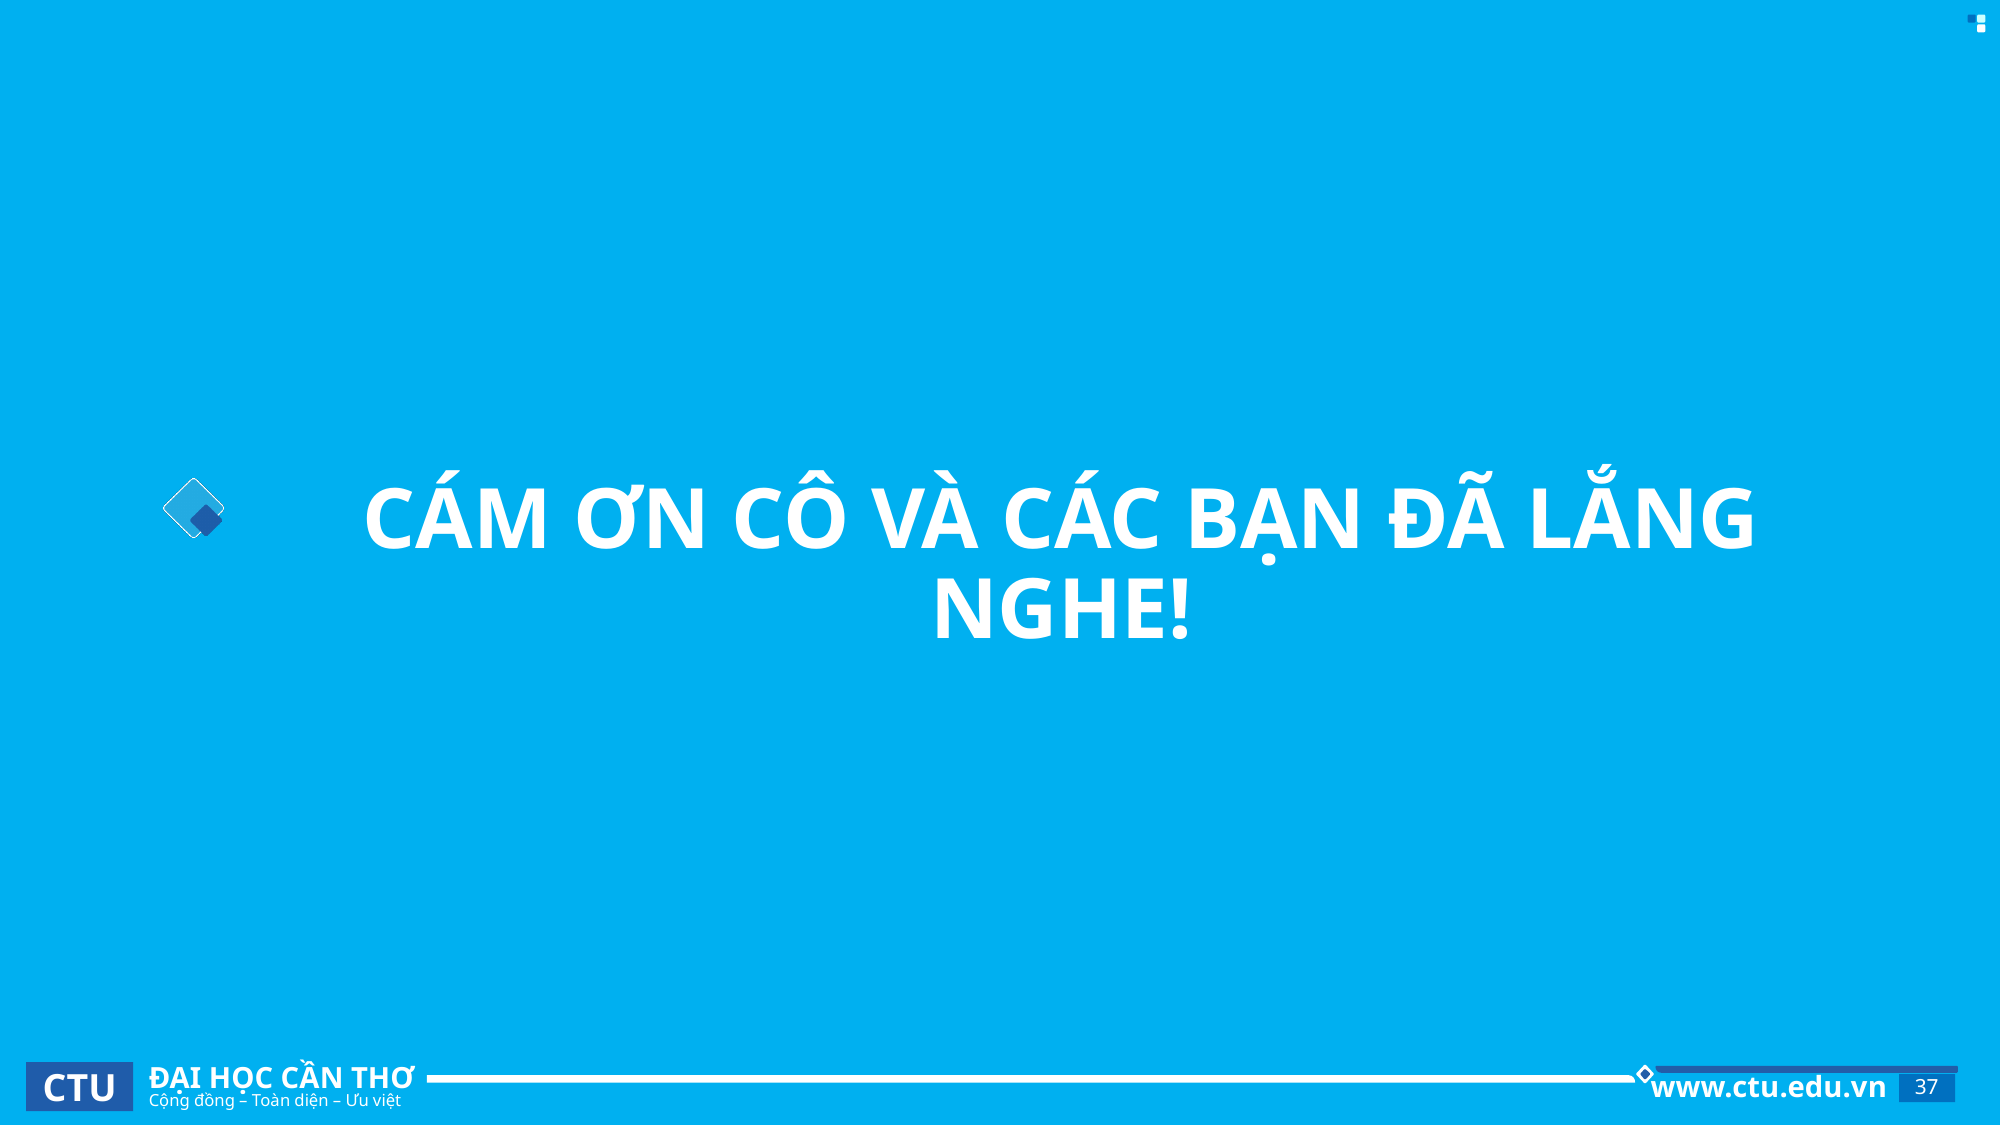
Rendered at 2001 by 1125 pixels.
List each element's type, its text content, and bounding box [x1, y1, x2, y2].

title CÁM ƠN CÔ VÀ CÁC BẠN ĐÃ LẮNG NGHE! [238, 392, 1884, 665]
picture [164, 479, 223, 537]
